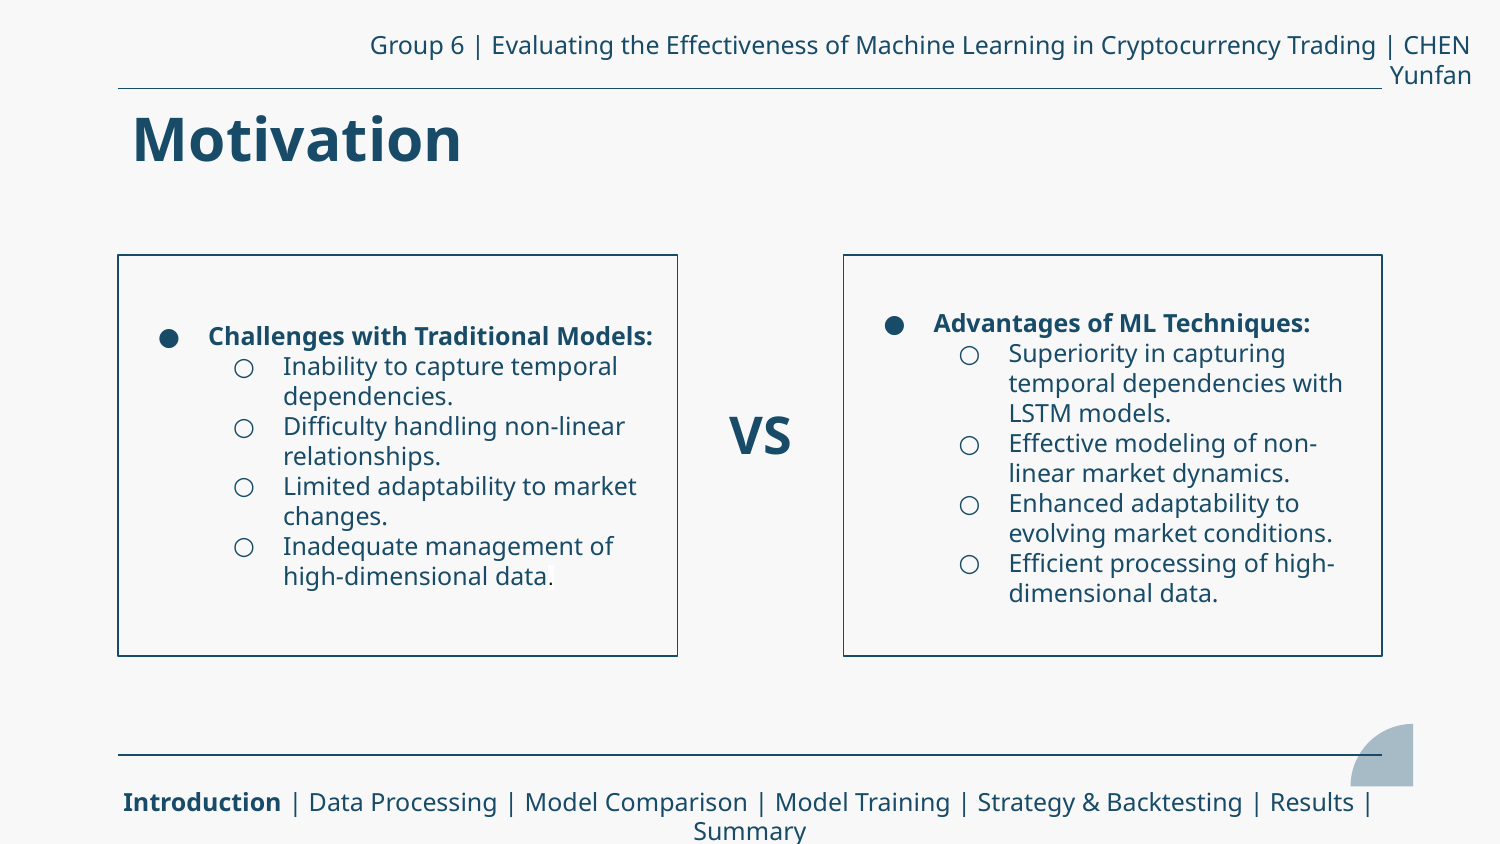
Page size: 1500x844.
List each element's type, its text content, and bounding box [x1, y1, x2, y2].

text_box VS [714, 387, 1207, 480]
text_box Introduction | Data Processing | Model Comparison | Model Training | Strategy & Backtesting | Results | Summary [96, 770, 1404, 844]
text_box Advantages of ML Techniques: Superiority in capturing temporal dependencies with LSTM models. Effective modeling of non-linear market dynamics. Enhanced adaptability to evolving market conditions. Efficient processing of high-dimensional data. [843, 254, 1382, 656]
text_box Group 6 | Evaluating the Effectiveness of Machine Learning in Cryptocurrency Trading | CHEN Yunfan [309, 14, 1488, 105]
text_box Motivation [116, 86, 875, 189]
text_box Challenges with Traditional Models: Inability to capture temporal dependencies. Difficulty handling non-linear relationships. Limited adaptability to market changes. Inadequate management of high-dimensional data. [118, 254, 678, 656]
